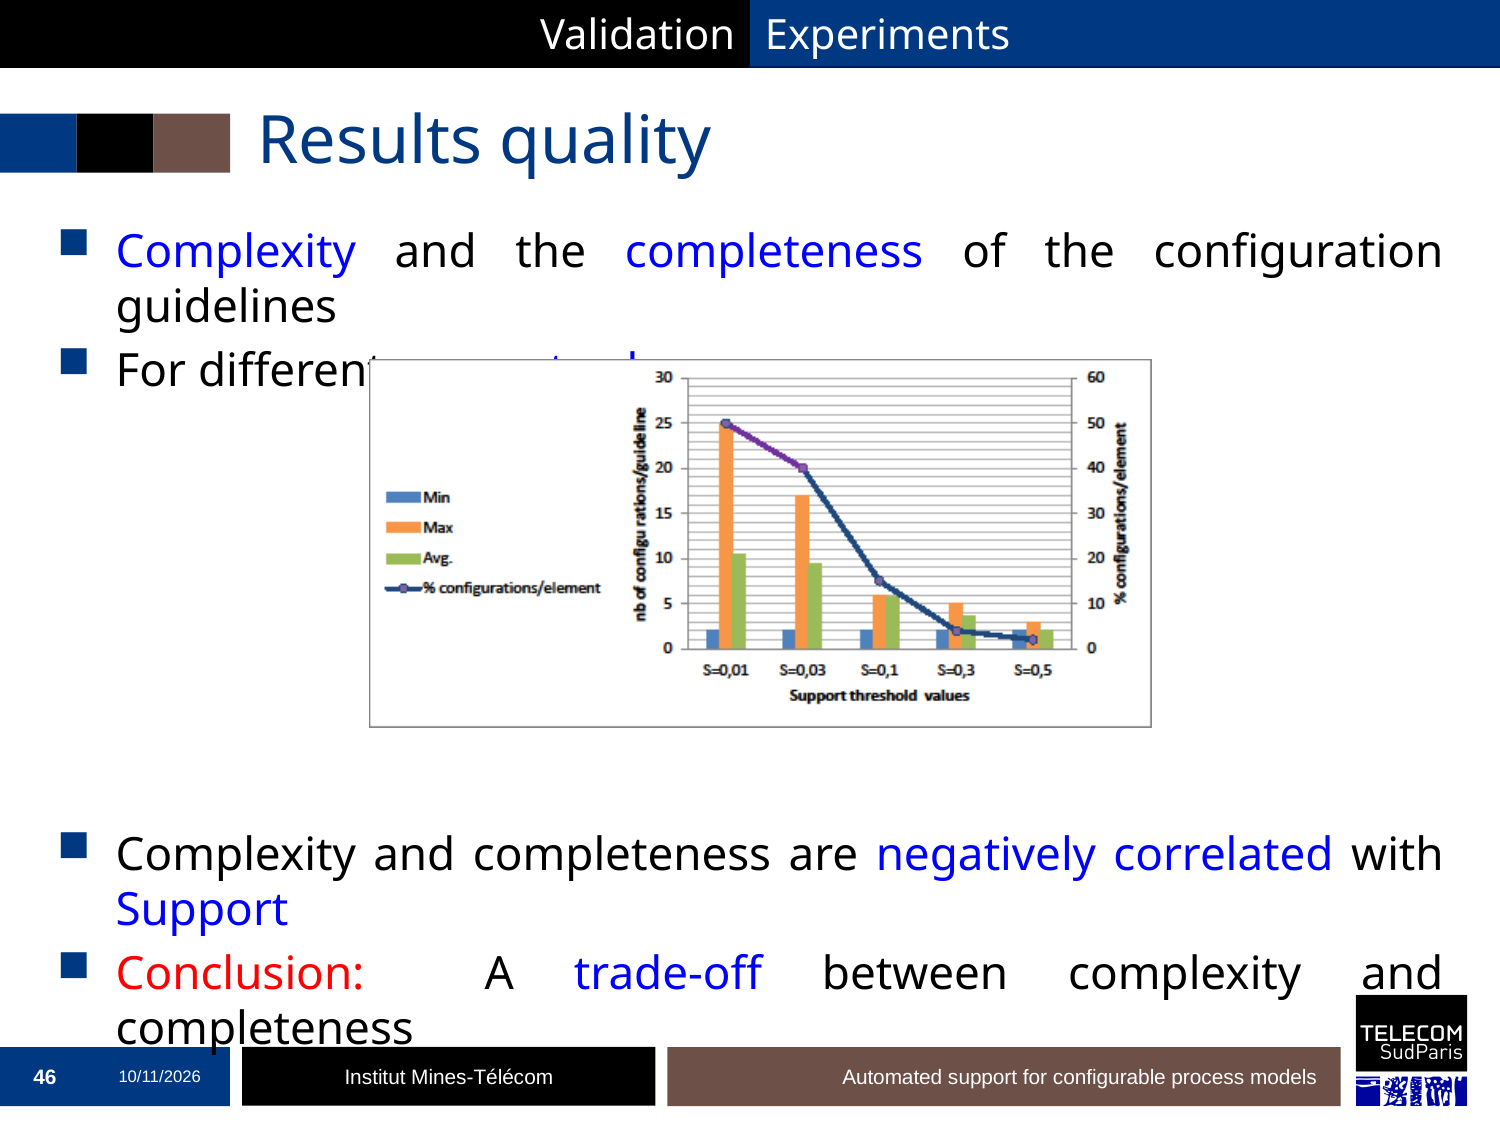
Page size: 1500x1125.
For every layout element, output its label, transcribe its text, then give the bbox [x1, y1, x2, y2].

picture [1352, 991, 1471, 1110]
list Complexity and the completeness of the configuration guidelines For different support values Complexity and completeness are negatively correlated with Support Conclusion: A trade-off between complexity and completeness [41, 214, 1459, 1030]
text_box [369, 358, 1152, 729]
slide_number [89, 1046, 232, 1106]
slide_number 46 [1, 1046, 89, 1106]
text_box Validation [0, 0, 748, 68]
title Results quality [242, 90, 1459, 185]
footer Automated support for configurable process models [667, 1046, 1341, 1106]
text_box Experiments [748, 0, 1500, 68]
